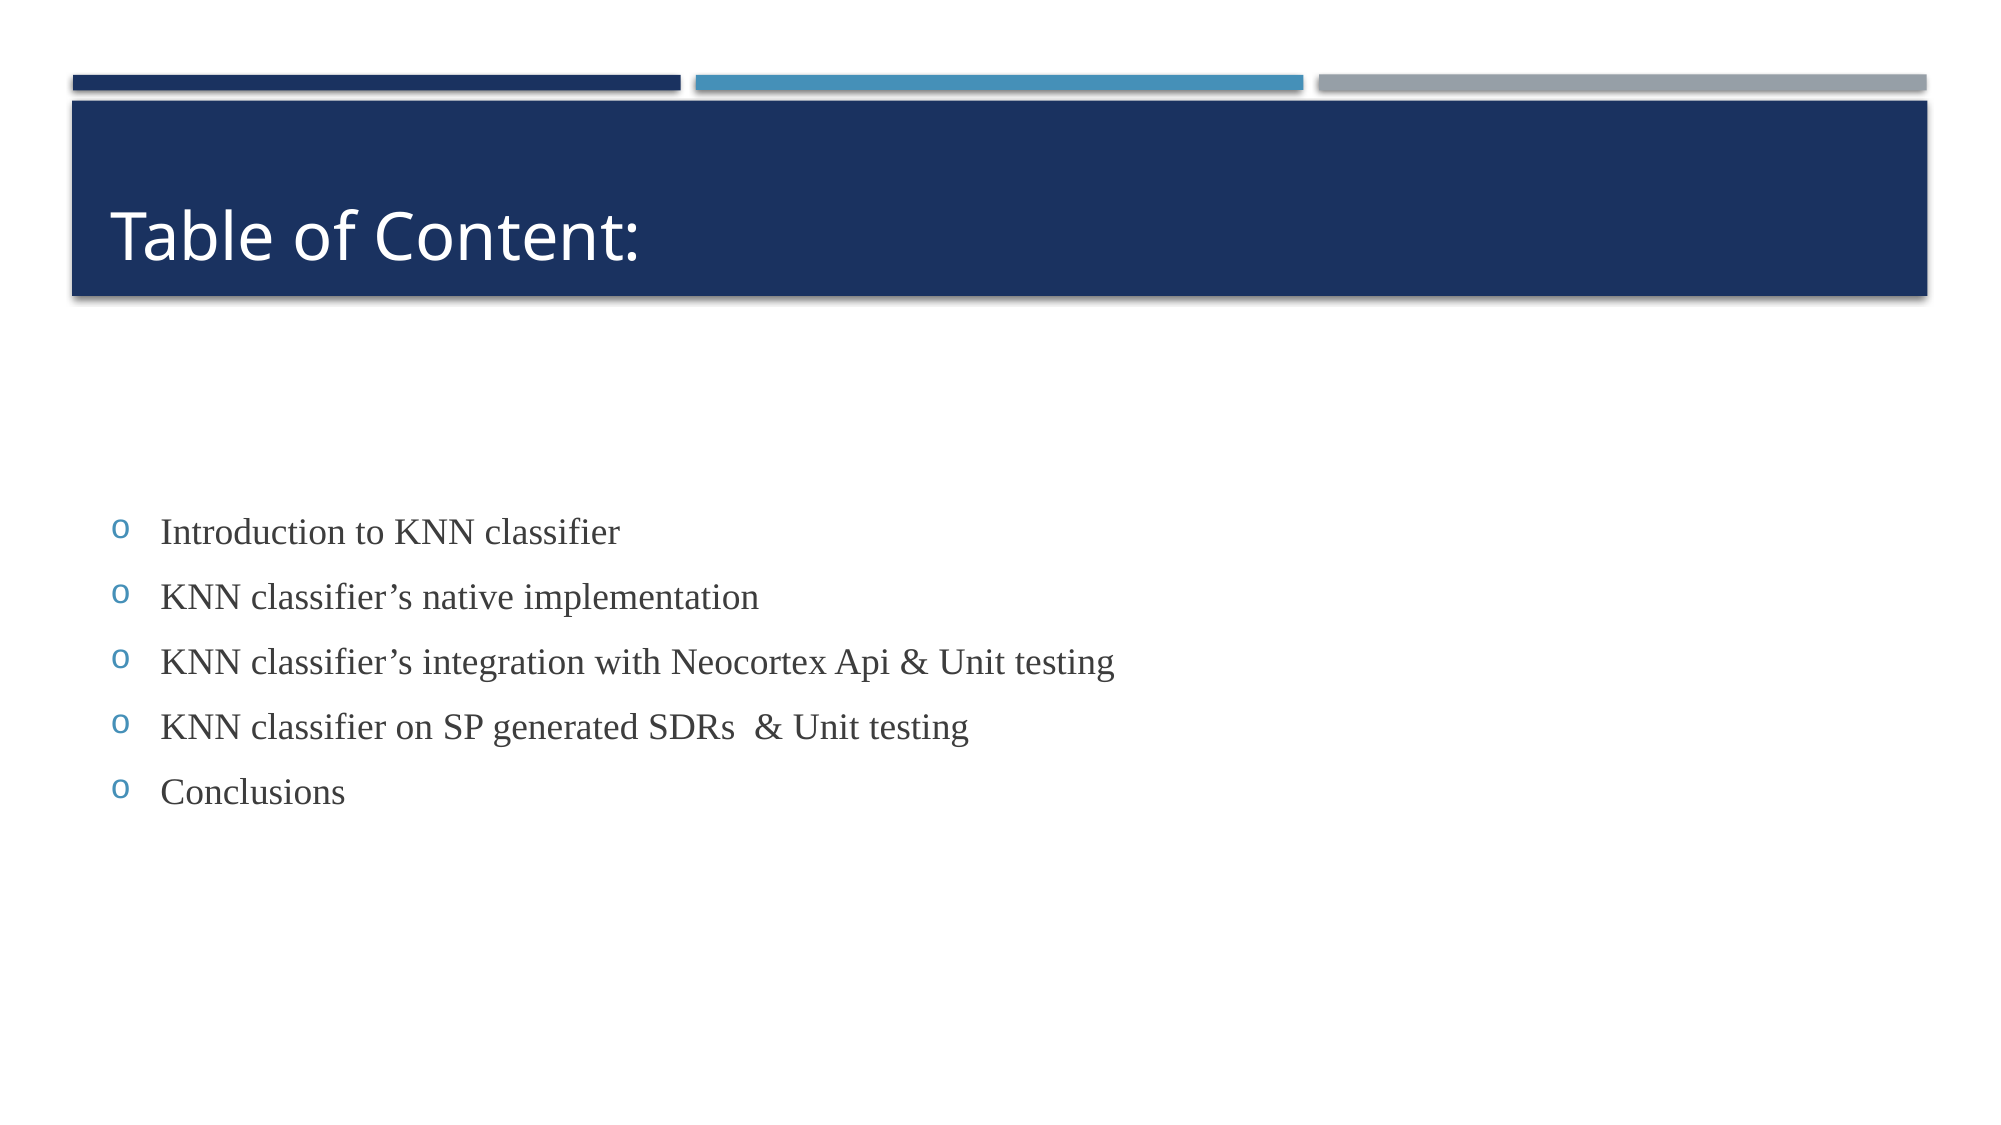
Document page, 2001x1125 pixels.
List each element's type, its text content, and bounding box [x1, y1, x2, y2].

list Introduction to KNN classifier KNN classifier’s native implementation KNN classifier’s integration with Neocortex Api & Unit testing KNN classifier on SP generated SDRs & Unit testing Conclusions [95, 357, 1905, 962]
title Table of Content: [95, 115, 1905, 282]
